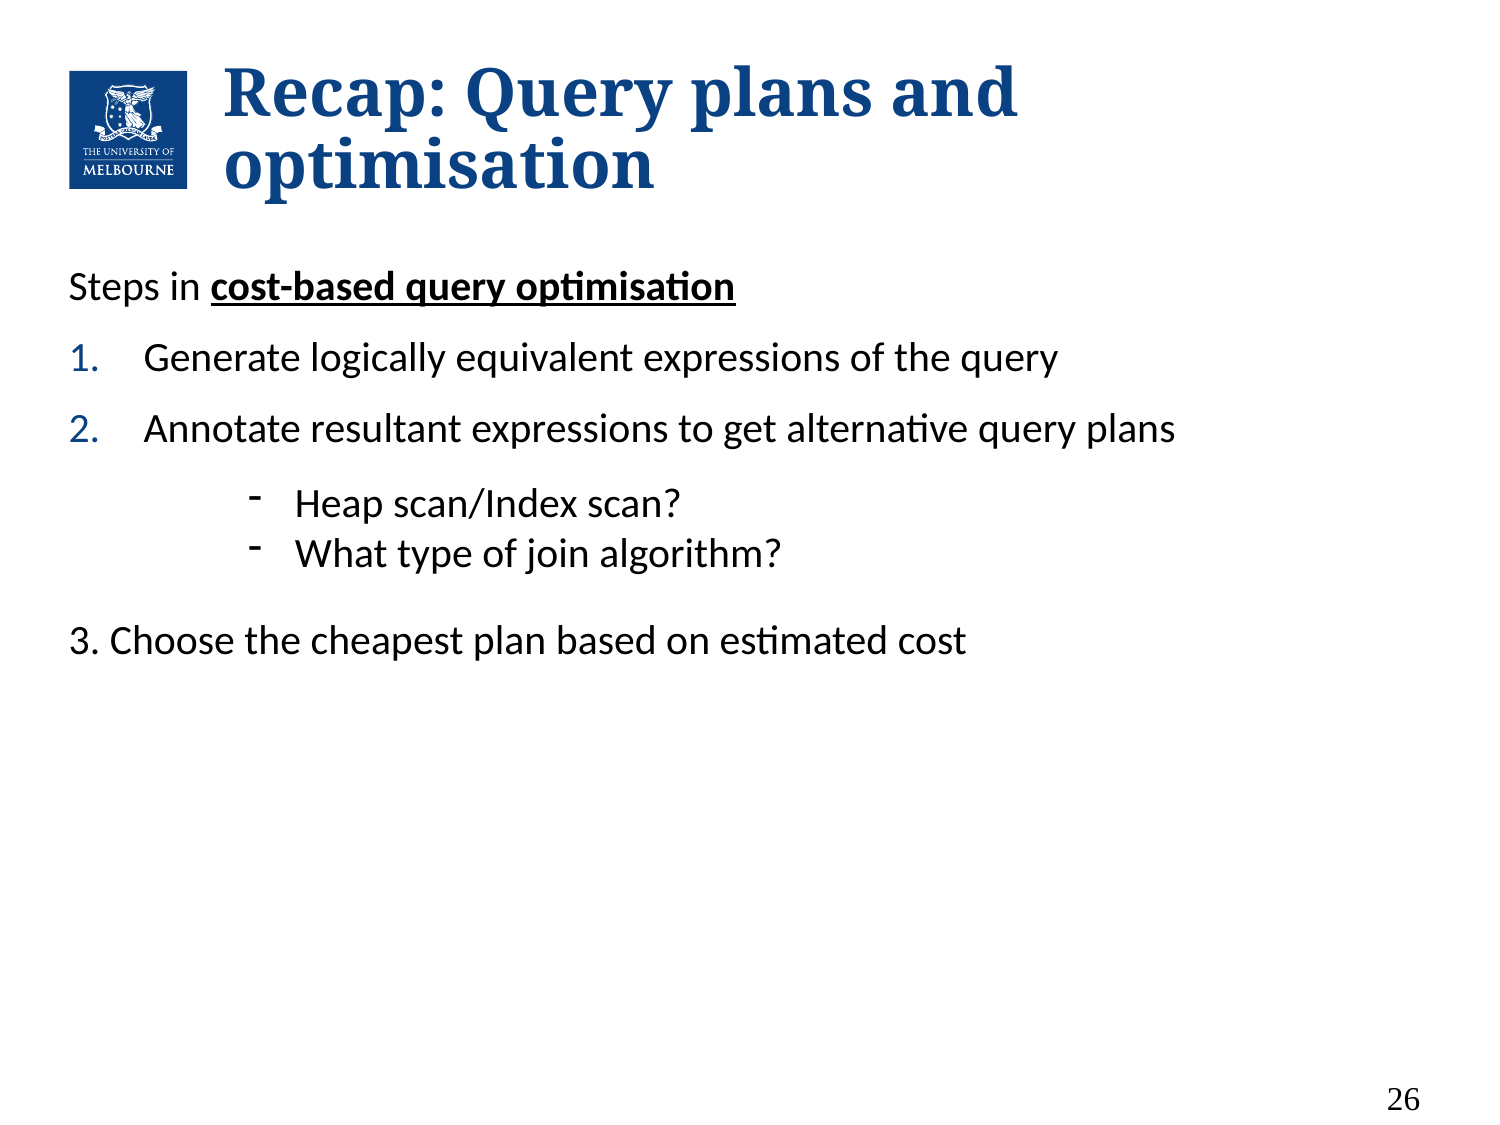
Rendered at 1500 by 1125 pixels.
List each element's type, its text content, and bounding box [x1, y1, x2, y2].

text_box Heap scan/Index scan? What type of join algorithm? [233, 468, 798, 583]
list Steps in cost-based query optimisation Generate logically equivalent expressions of the query Annotate resultant expressions to get alternative query plans 3. Choose the cheapest plan based on estimated cost [53, 251, 1500, 453]
title Recap: Query plans and optimisation [208, 64, 1443, 211]
